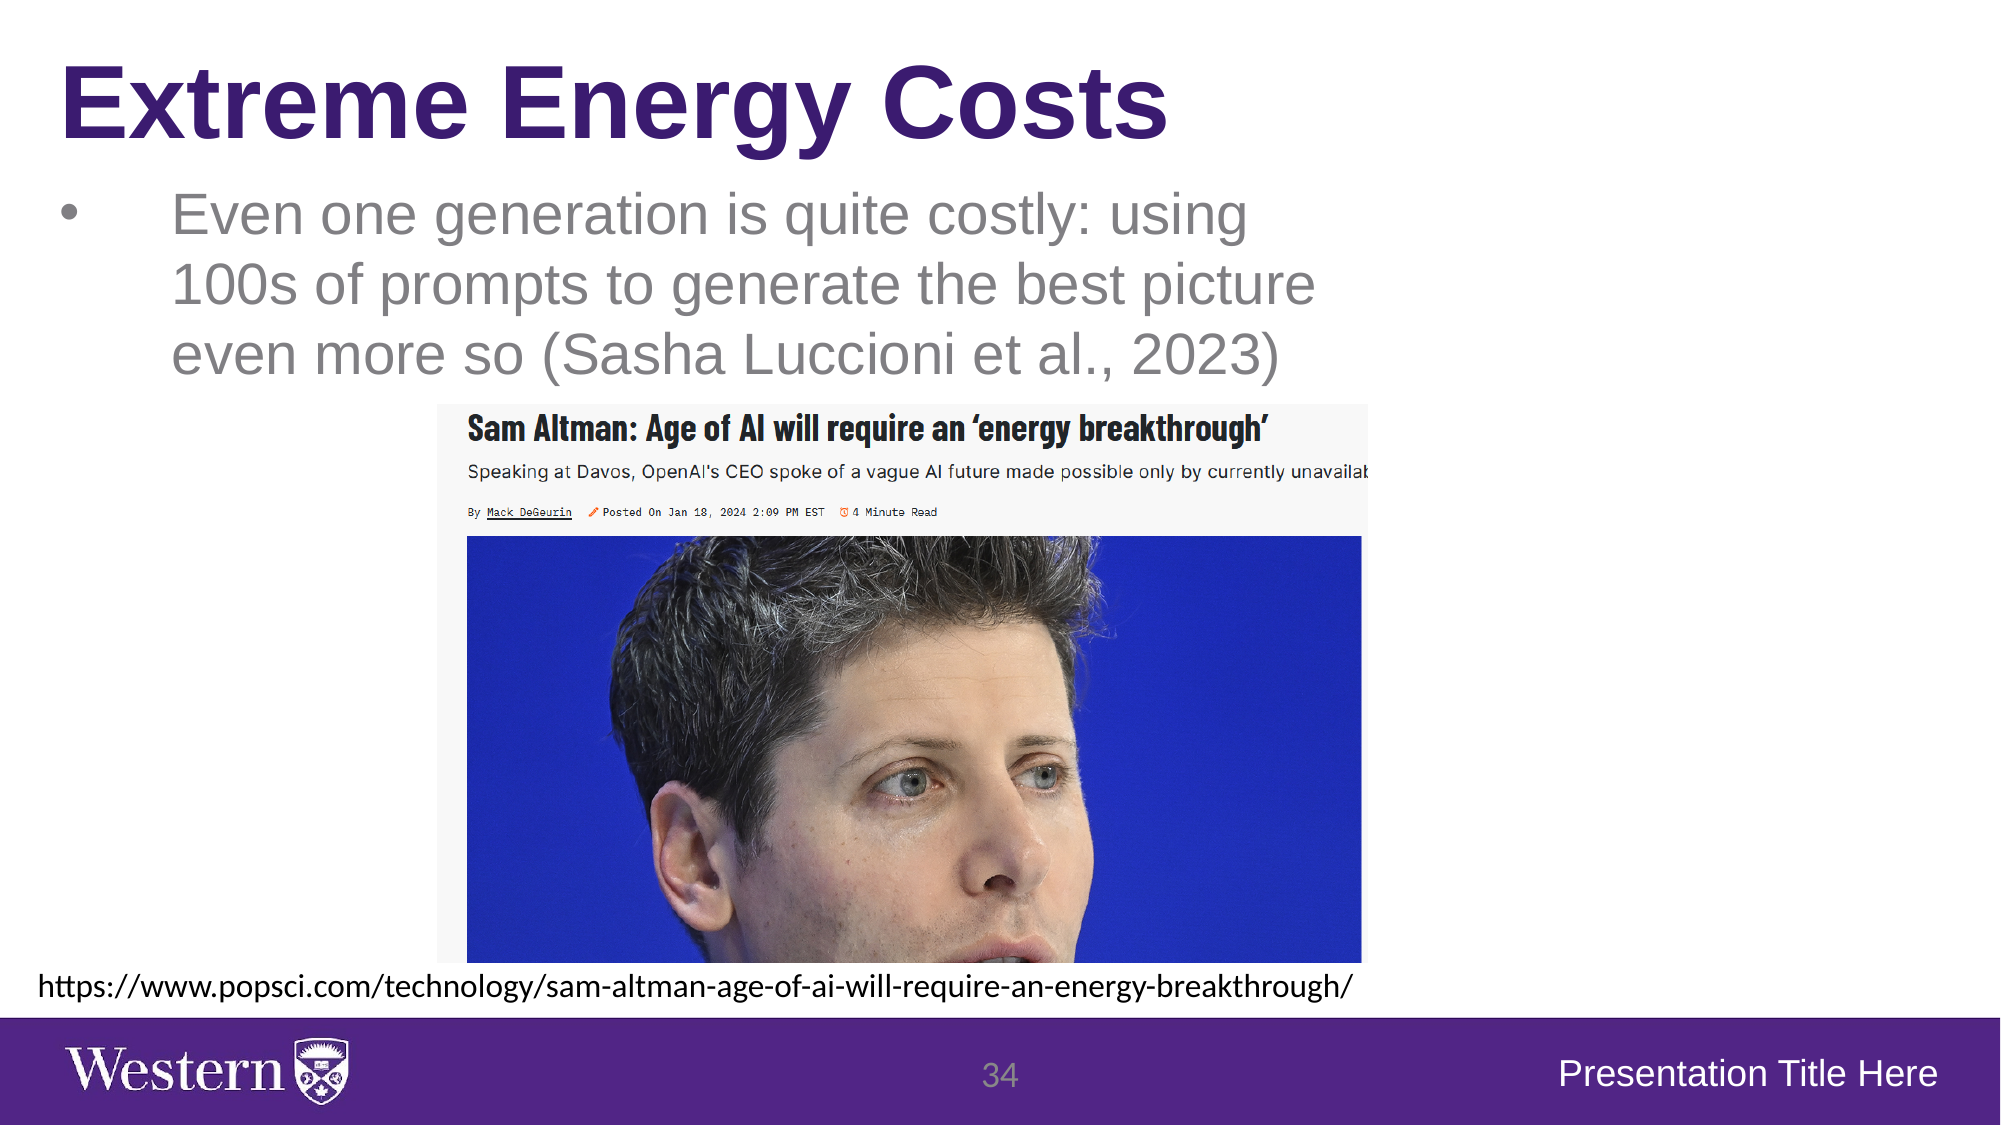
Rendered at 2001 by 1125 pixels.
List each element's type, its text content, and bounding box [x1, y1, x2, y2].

text_box Extreme Energy Costs [44, 27, 1358, 168]
picture [0, 0, 2001, 1125]
text_box https://www.popsci.com/technology/sam-altman-age-of-ai-will-require-an-energy-breakthrough/ [22, 949, 1606, 1010]
text_box Even one generation is quite costly: using 100s of prompts to generate the best picture even more so (Sasha Luccioni et al., 2023) [44, 168, 1358, 514]
slide_number ‹#› [774, 1042, 1225, 1103]
text_box Presentation Title Here [1430, 1041, 1954, 1102]
